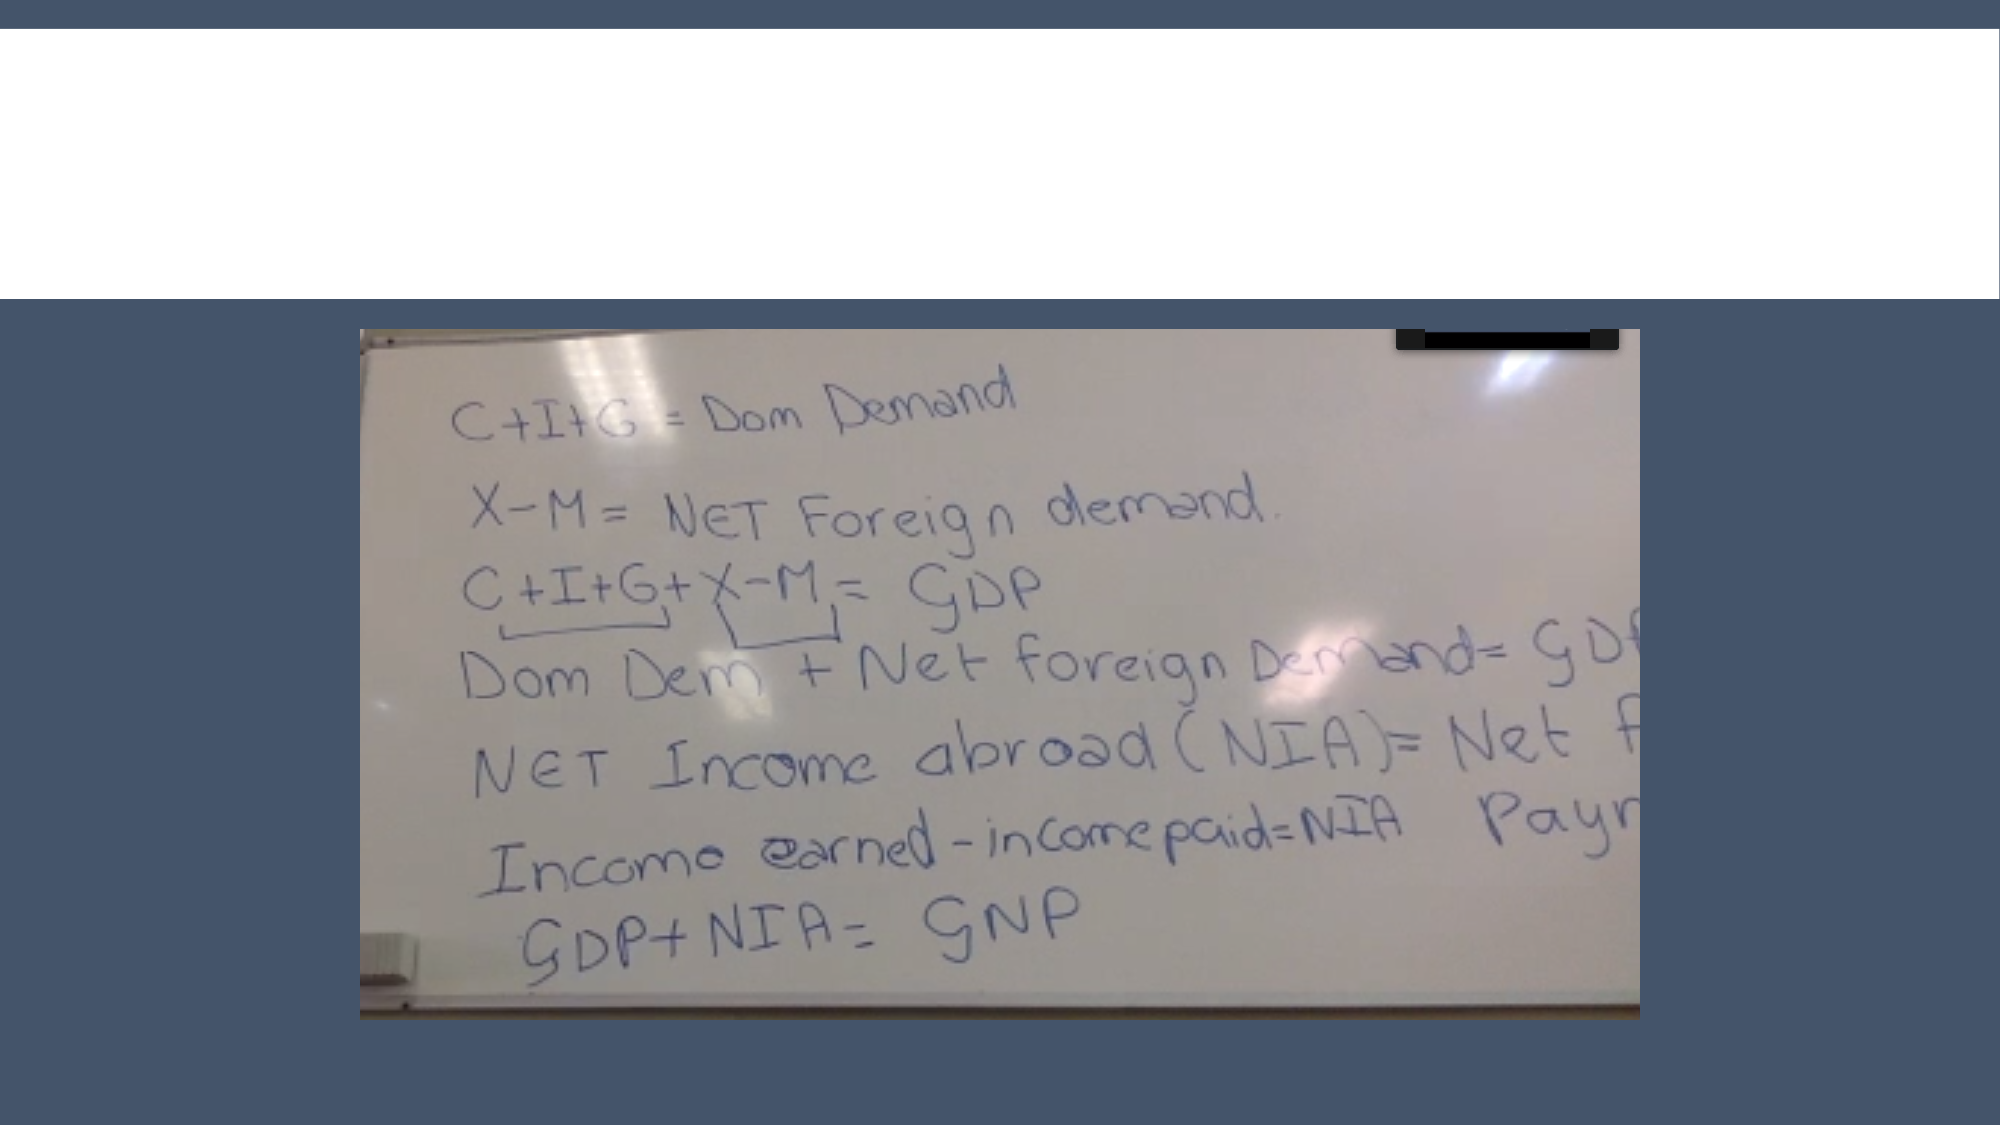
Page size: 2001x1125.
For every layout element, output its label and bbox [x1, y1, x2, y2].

list [360, 329, 1640, 1021]
